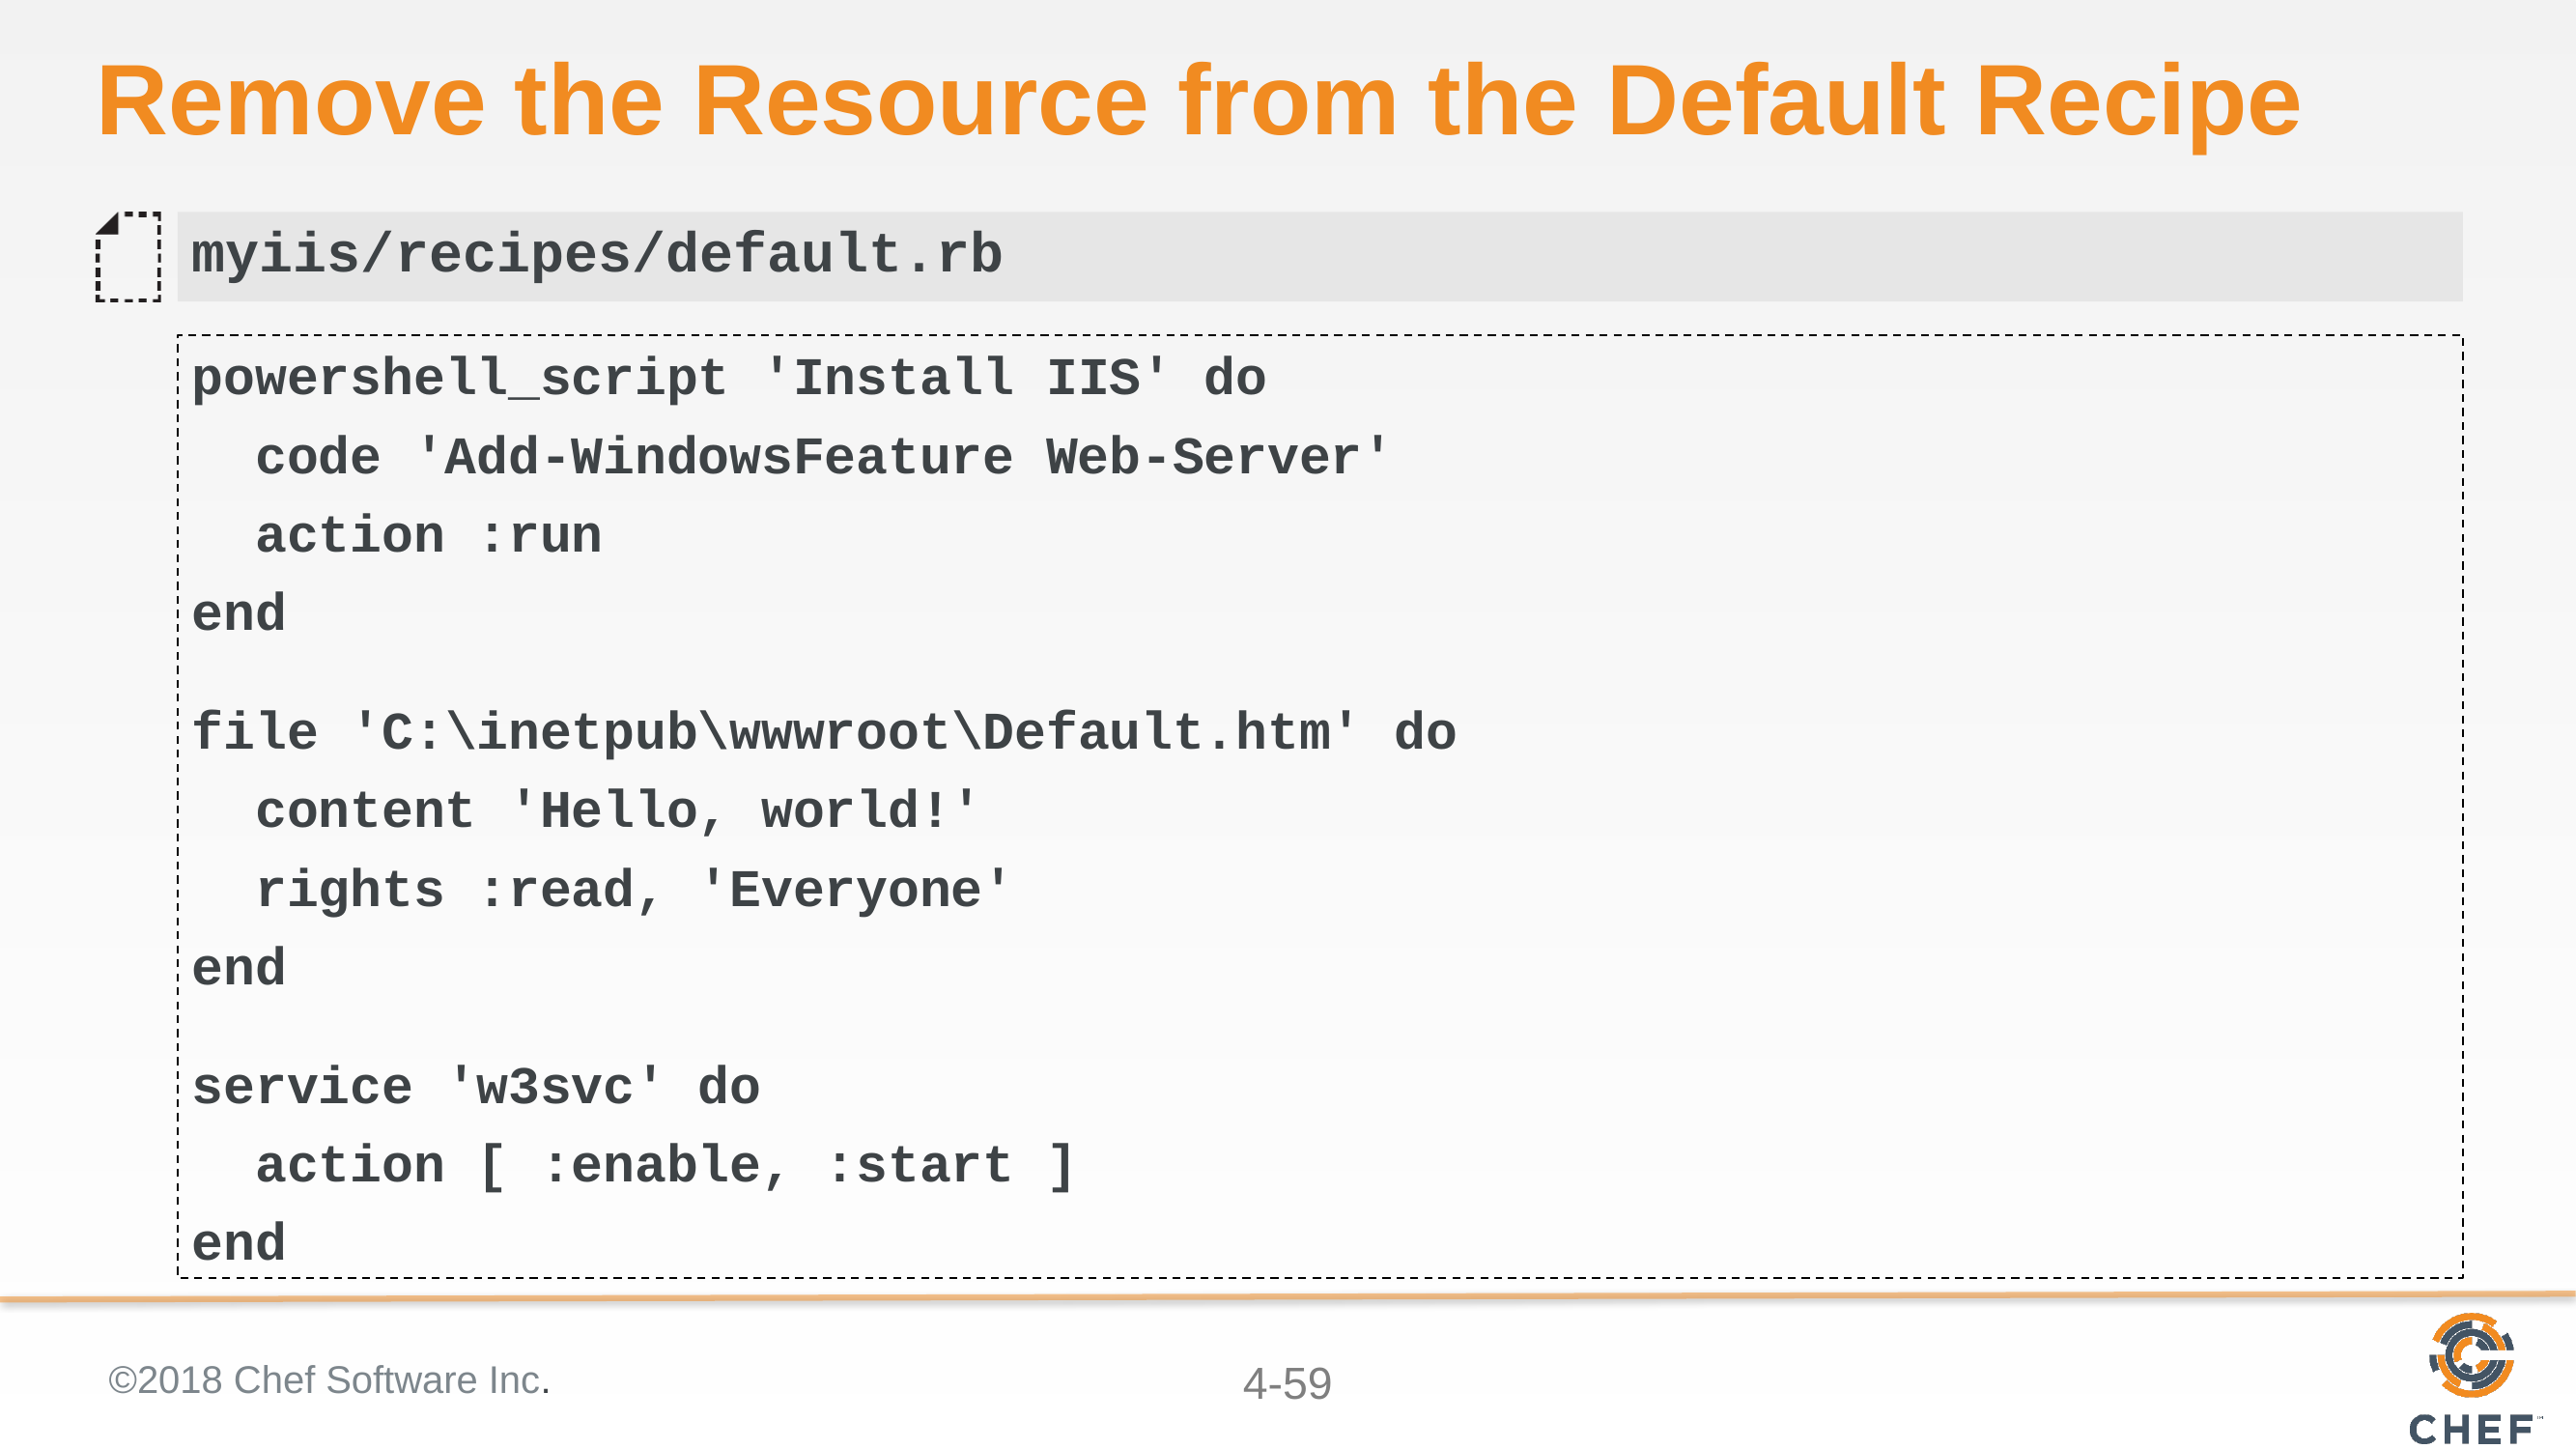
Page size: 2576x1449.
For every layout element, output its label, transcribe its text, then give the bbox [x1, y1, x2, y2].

picture [2399, 1297, 2551, 1449]
title Remove the Resource from the Default Recipe [96, 48, 2463, 180]
list powershell_script 'Install IIS' do code 'Add-WindowsFeature Web-Server' action :run end file 'C:\inetpub\wwwroot\Default.htm' do content 'Hello, world!' rights :read, 'Everyone' end service 'w3svc' do action [ :enable, :start ] end [177, 334, 2464, 1279]
list myiis/recipes/default.rb [177, 212, 2463, 302]
